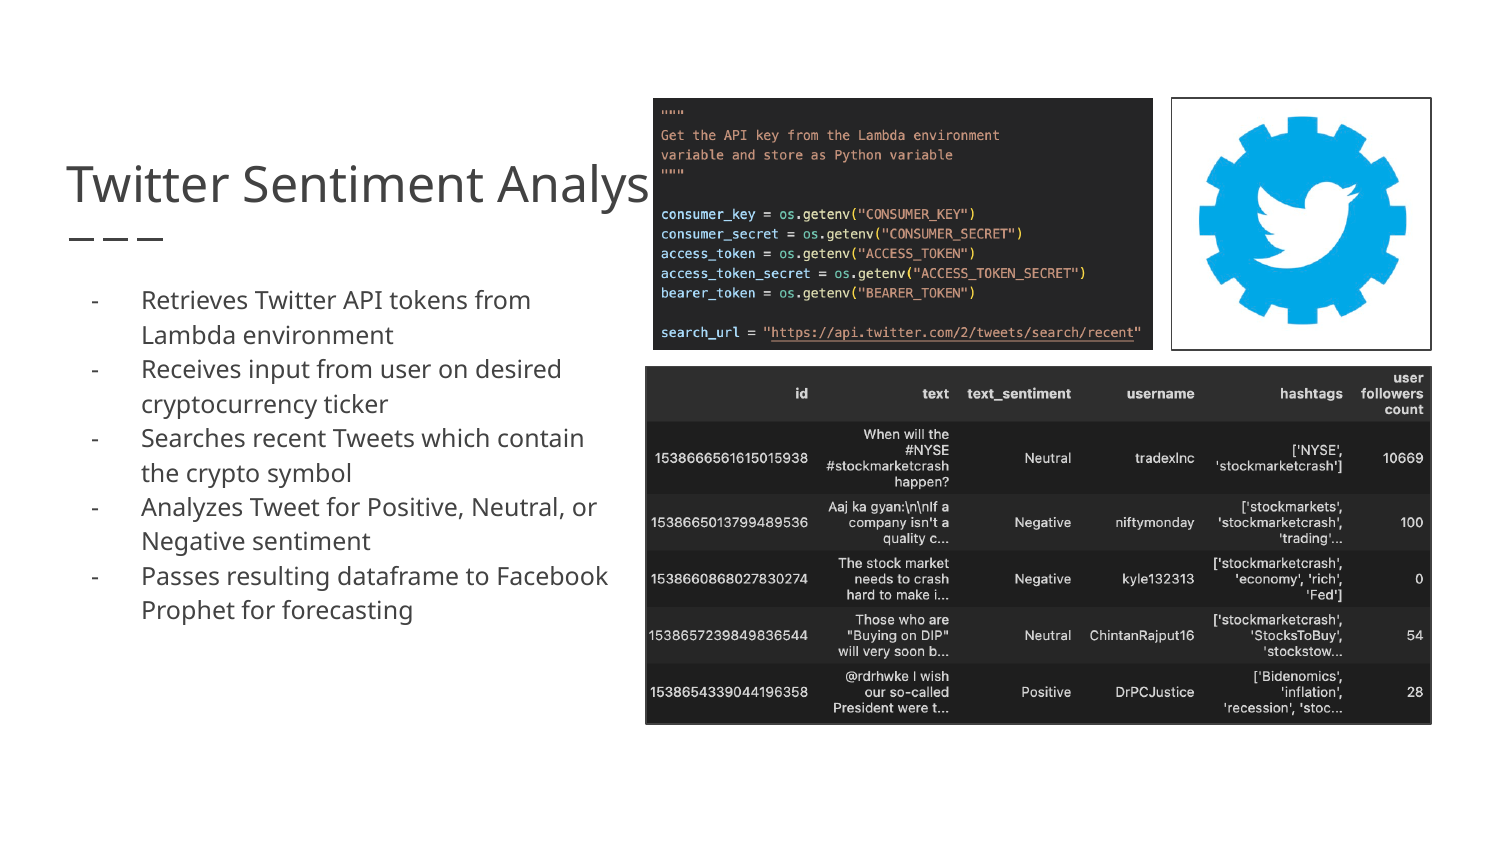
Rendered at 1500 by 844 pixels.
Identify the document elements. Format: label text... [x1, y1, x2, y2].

picture [1171, 98, 1431, 350]
picture [646, 366, 1431, 724]
list Retrieves Twitter API tokens from Lambda environment Receives input from user on desired cryptocurrency ticker Searches recent Tweets which contain the crypto symbol Analyzes Tweet for Positive, Neutral, or Negative sentiment Passes resulting dataframe to Facebook Prophet for forecasting [51, 265, 634, 750]
title Twitter Sentiment Analysis [51, 103, 648, 228]
picture [653, 98, 1153, 350]
